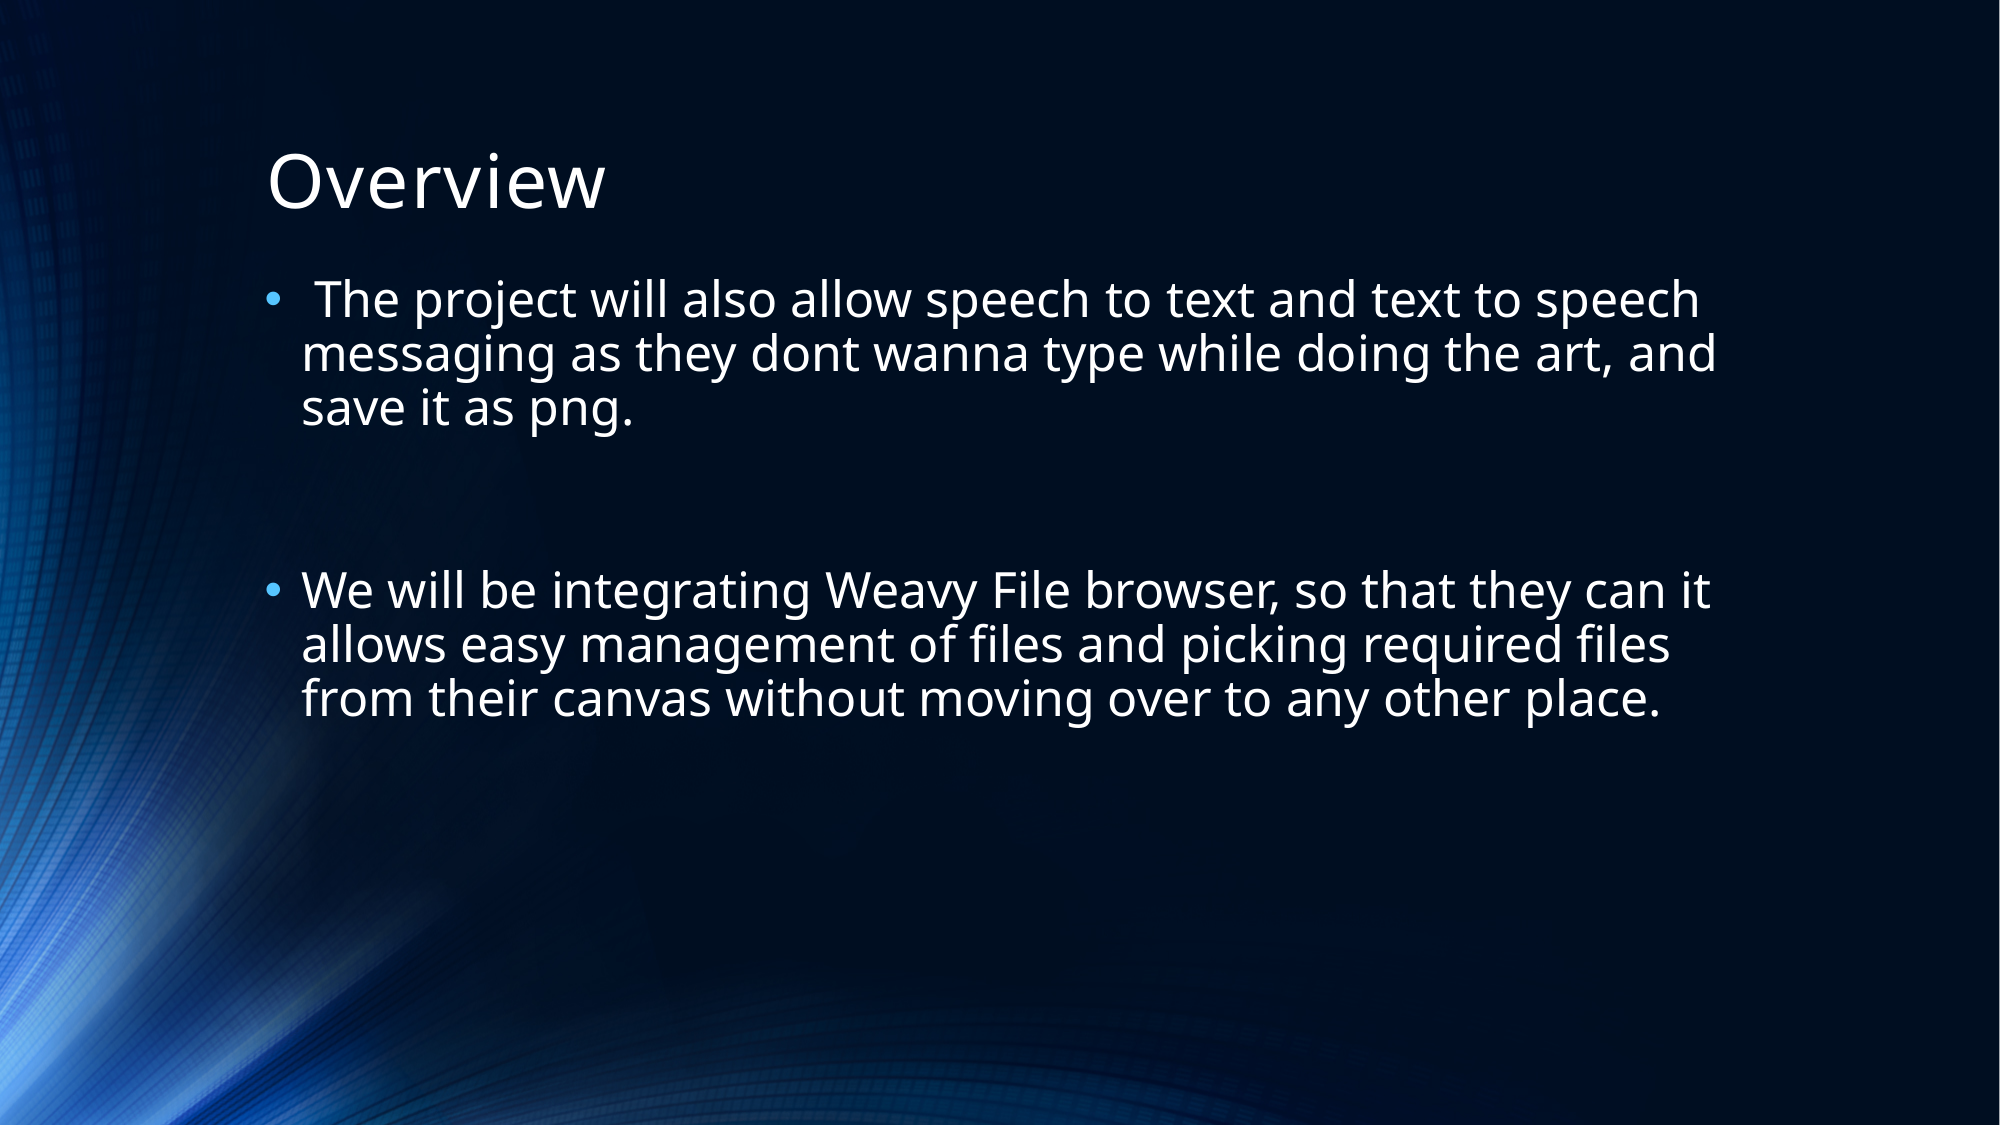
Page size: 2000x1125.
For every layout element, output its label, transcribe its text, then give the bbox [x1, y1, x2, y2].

list The project will also allow speech to text and text to speech messaging as they dont wanna type while doing the art, and save it as png. We will be integrating Weavy File browser, so that they can it allows easy management of files and picking required files from their canvas without moving over to any other place. [249, 267, 1748, 990]
picture [0, 0, 2000, 1125]
title Overview [251, 7, 1752, 233]
